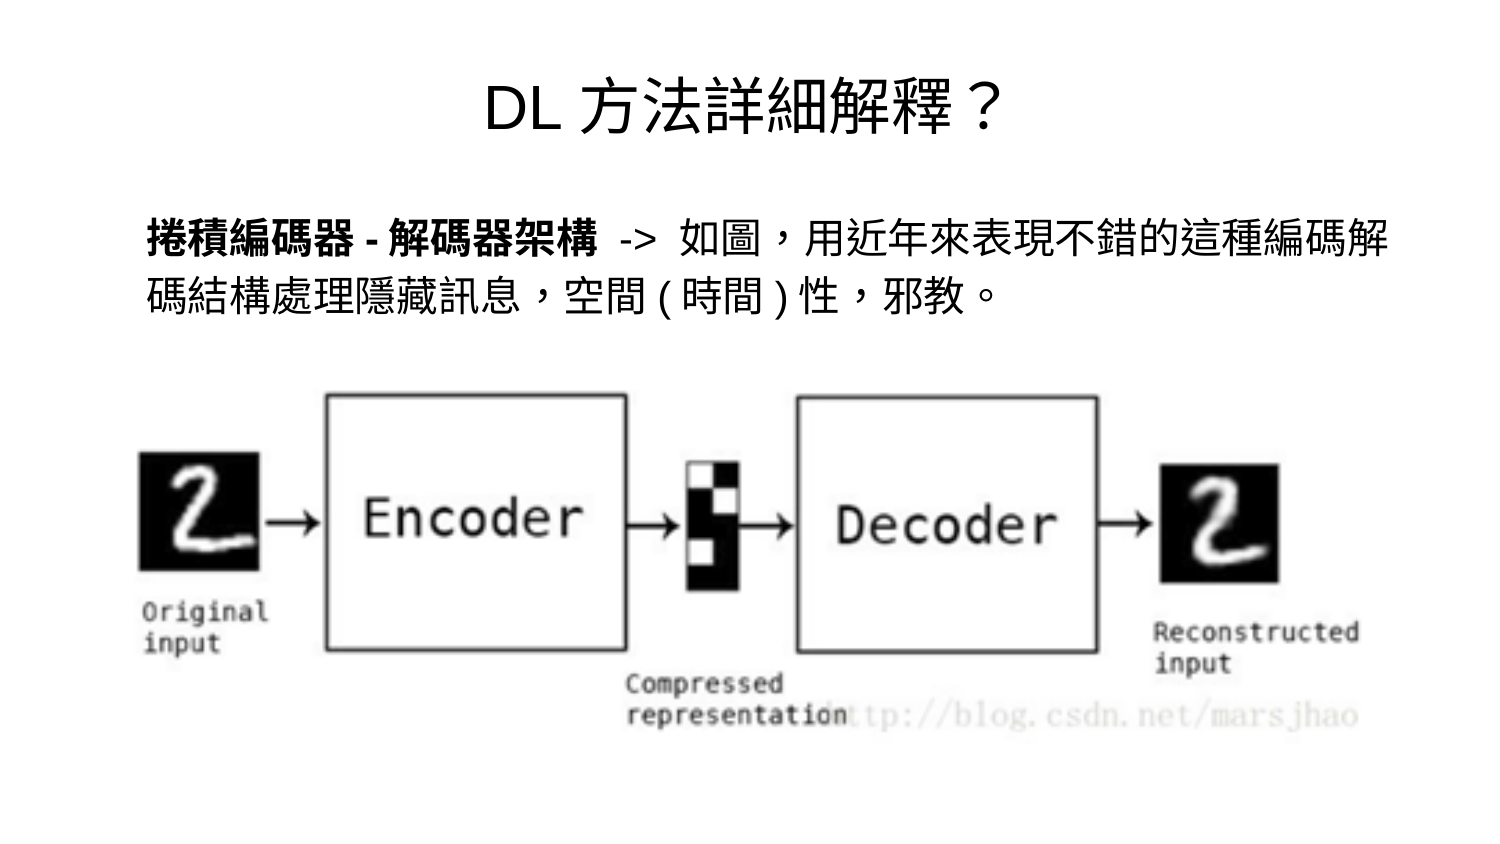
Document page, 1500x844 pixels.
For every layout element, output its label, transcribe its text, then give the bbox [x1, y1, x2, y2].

title DL方法詳細解釋？ [75, 33, 1425, 175]
list 捲積編碼器-解碼器架構 -> 如圖，用近年來表現不錯的這種編碼解碼結構處理隱藏訊息，空間(時間)性，邪教。 [75, 196, 1425, 754]
picture [130, 378, 1370, 744]
